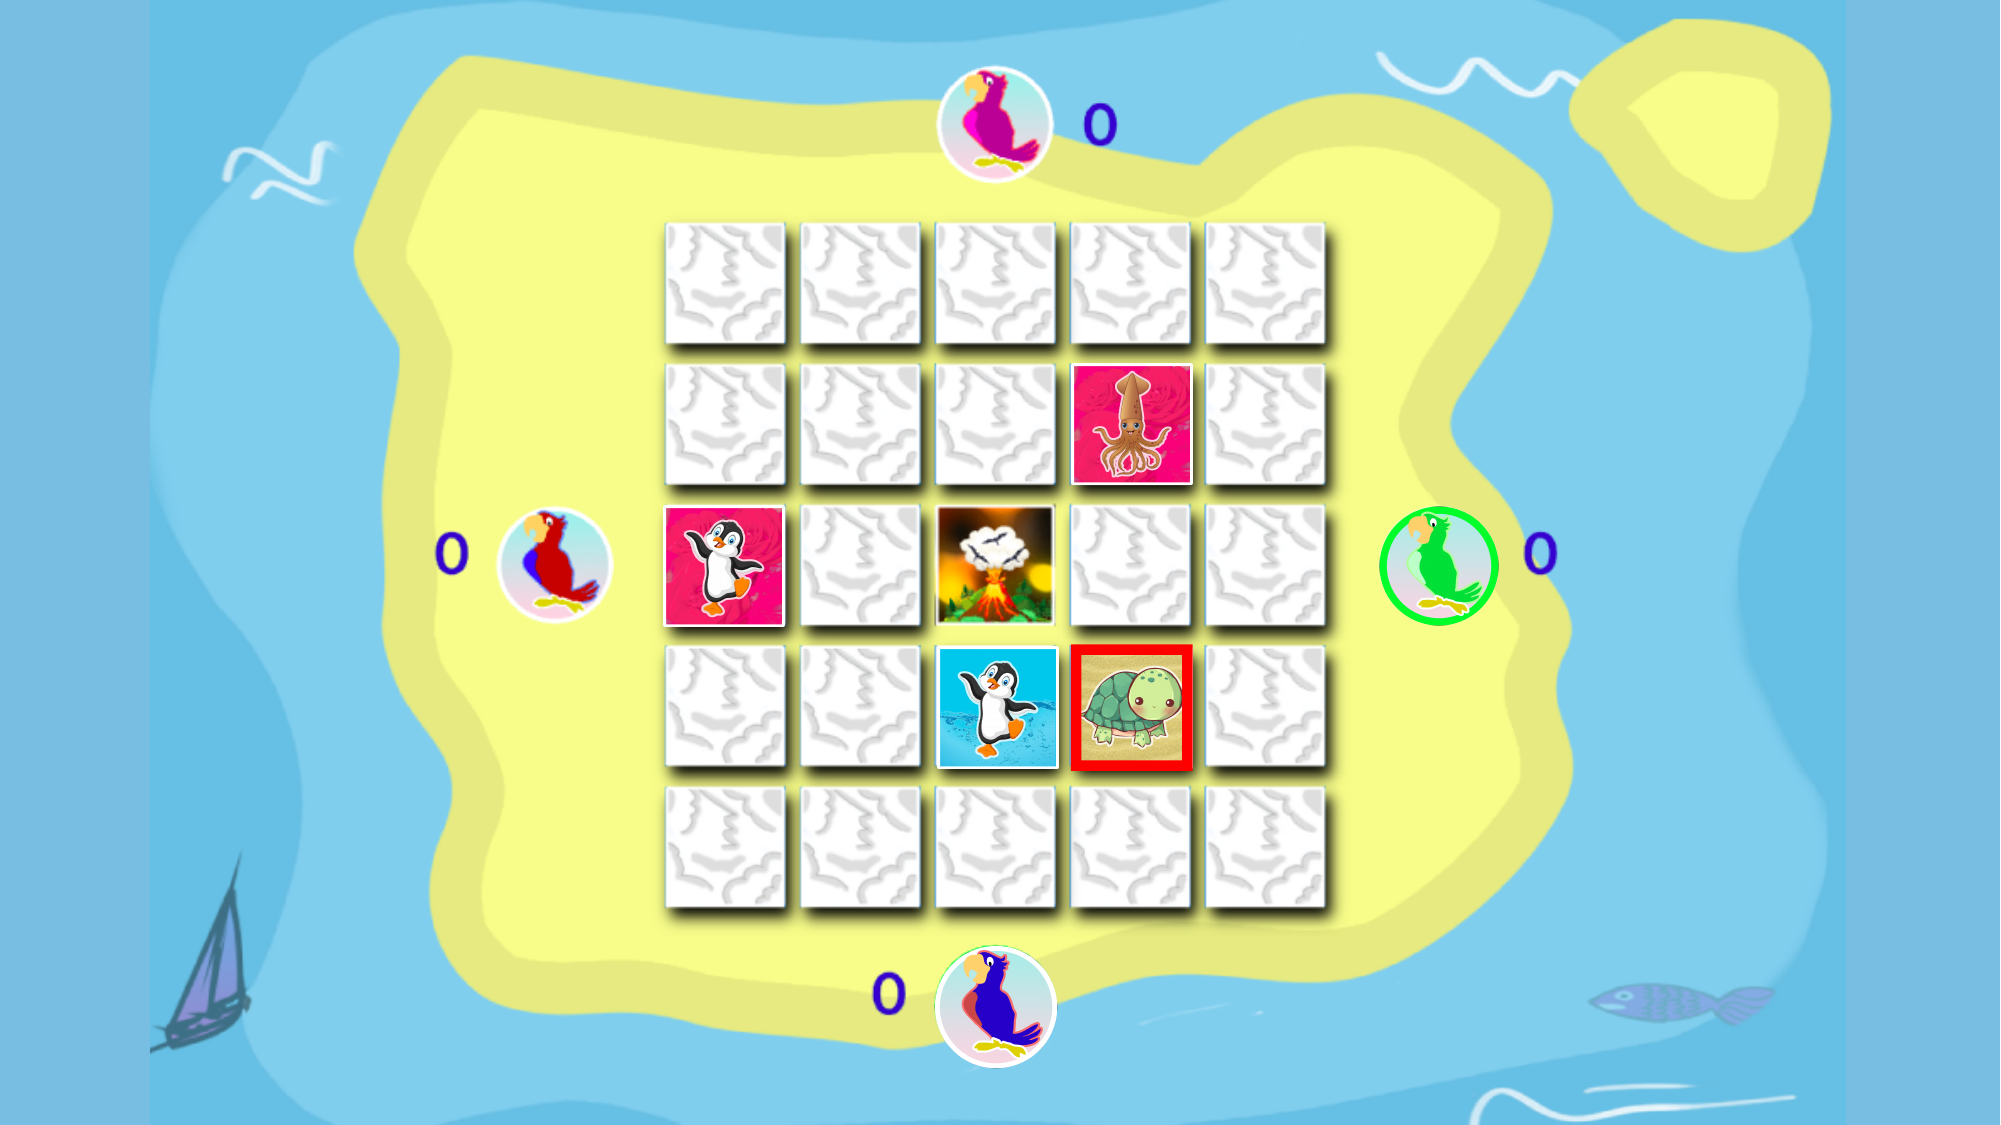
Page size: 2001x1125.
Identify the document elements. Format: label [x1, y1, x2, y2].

picture [150, 0, 1846, 1125]
